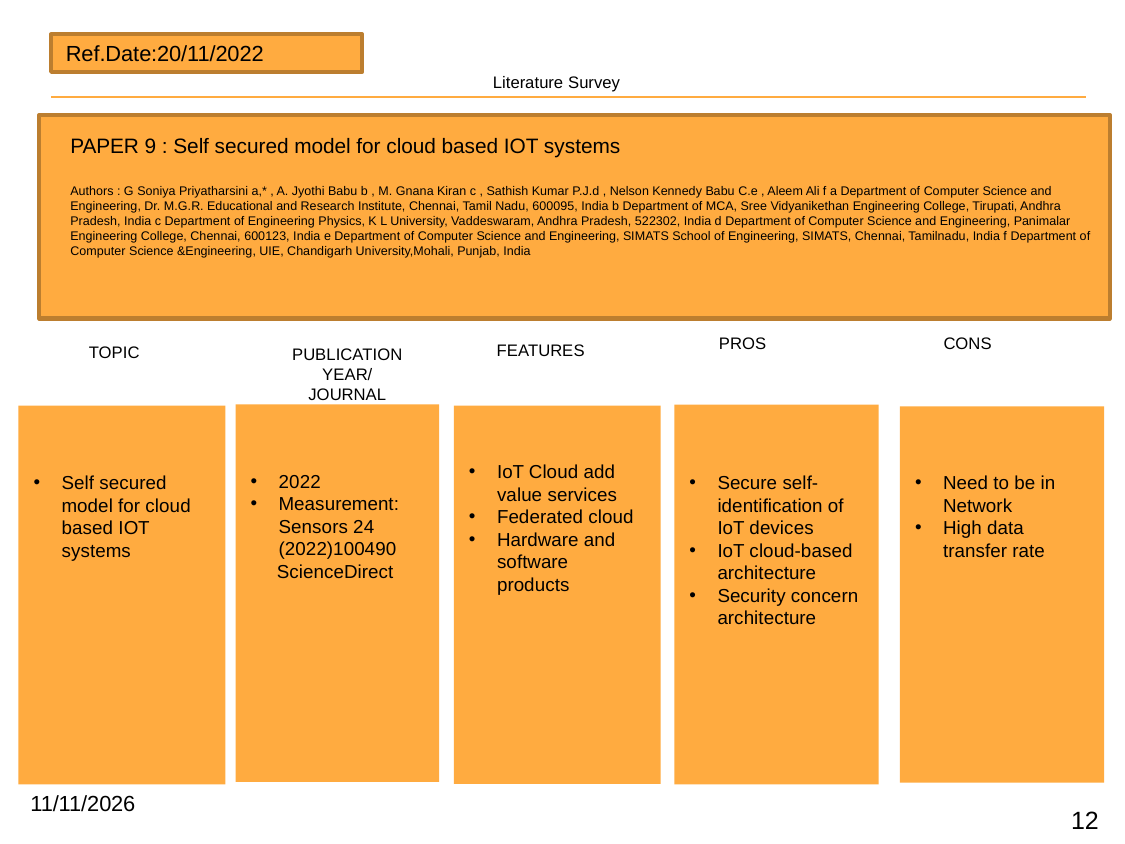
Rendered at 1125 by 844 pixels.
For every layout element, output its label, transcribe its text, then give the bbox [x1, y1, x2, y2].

text_box PUBLICATION YEAR/ JOURNAL [273, 336, 421, 432]
text_box CONS [928, 325, 1034, 360]
text_box 2022 Measurement: Sensors 24 (2022)100490 ScienceDirect [235, 404, 440, 782]
text_box FEATURES [481, 331, 612, 367]
text_box TOPIC [74, 334, 165, 369]
text_box 12/13/2022 [15, 782, 266, 828]
text_box Ref.Date:20/11/2022 [49, 32, 364, 74]
text_box PAPER 9 : Self secured model for cloud based IOT systems Authors : G Soniya Priyatharsini a,* , A. Jyothi Babu b , M. Gnana Kiran c , Sathish Kumar P.J.d , Nelson Kennedy Babu C.e , Aleem Ali f a Department of Computer Science and Engineering, Dr. M.G.R. Educational and Research Institute, Chennai, Tamil Nadu, 600095, India b Department of MCA, Sree Vidyanikethan Engineering College, Tirupati, Andhra Pradesh, India c Department of Engineering Physics, K L University, Vaddeswaram, Andhra Pradesh, 522302, India d Department of Computer Science and Engineering, Panimalar Engineering College, Chennai, 600123, India e Department of Computer Science and Engineering, SIMATS School of Engineering, SIMATS, Chennai, Tamilnadu, India f Department of Computer Science &Engineering, UIE, Chandigarh University,Mohali, Punjab, India [55, 125, 1125, 265]
text_box IoT Cloud add value services Federated cloud Hardware and software products [453, 405, 661, 784]
text_box 12 [864, 797, 1115, 843]
text_box Need to be in Network High data transfer rate [899, 406, 1105, 783]
text_box Literature Survey [39, 7, 1074, 108]
text_box PROS [704, 325, 818, 360]
text_box [37, 113, 1112, 321]
text_box Self secured model for cloud based IOT systems [18, 405, 226, 782]
text_box Secure self-identification of IoT devices IoT cloud-based architecture Security concern architecture [674, 404, 879, 785]
